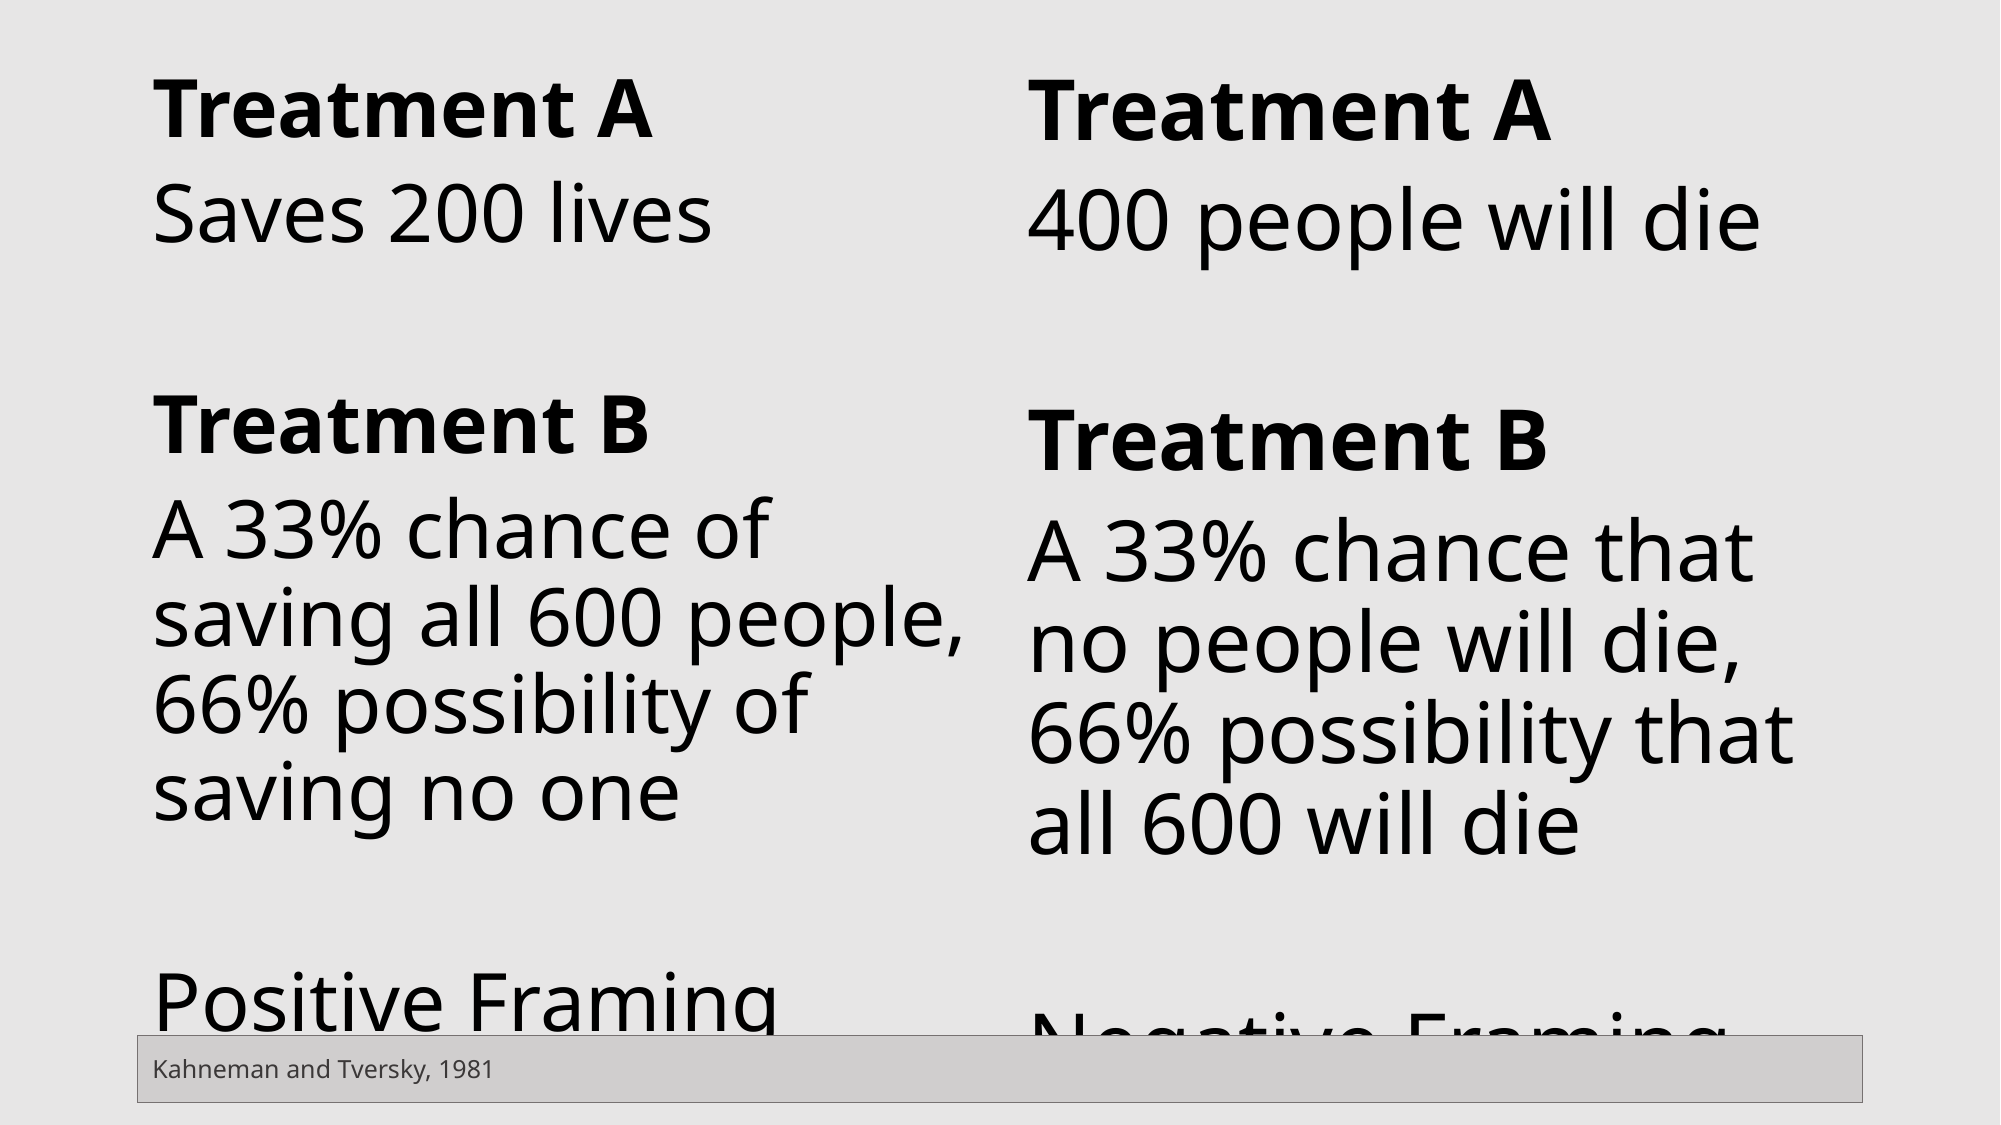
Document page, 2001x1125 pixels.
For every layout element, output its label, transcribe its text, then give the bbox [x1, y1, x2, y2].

list Treatment A Saves 200 lives Treatment B A 33% chance of saving all 600 people, 66% possibility of saving no one Positive Framing [137, 1103, 988, 1107]
list Treatment A 400 people will die Treatment B A 33% chance that no people will die, 66% possibility that all 600 will die Negative Framing [1012, 1103, 1863, 1107]
footer Kahneman and Tversky, 1981 [137, 1035, 1863, 1103]
list Treatment A 400 people will die Treatment B A 33% chance that no people will die, 66% possibility that all 600 will die Negative Framing [1012, 59, 1863, 1035]
list Treatment A Saves 200 lives Treatment B A 33% chance of saving all 600 people, 66% possibility of saving no one Positive Framing [137, 59, 988, 1035]
